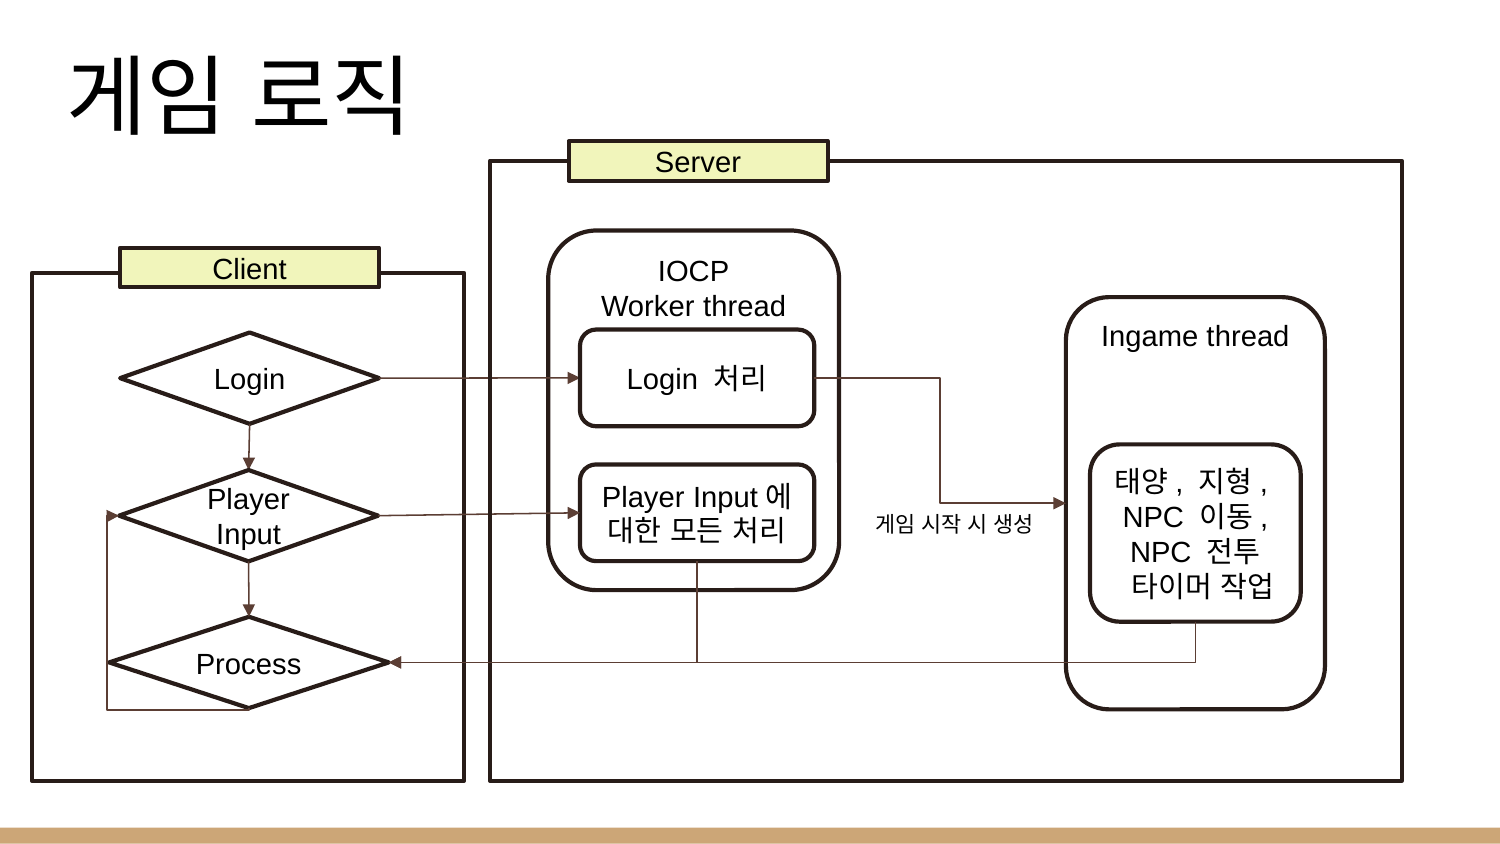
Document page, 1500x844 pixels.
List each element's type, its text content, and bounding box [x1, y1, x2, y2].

text_box Client [118, 246, 381, 289]
text_box Process [174, 626, 390, 710]
text_box [30, 271, 466, 783]
text_box Server [567, 139, 830, 183]
title 게임 로직 [51, 24, 1449, 161]
text_box Login [118, 330, 381, 426]
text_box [816, 377, 1067, 504]
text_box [87, 546, 281, 678]
text_box [488, 159, 1404, 783]
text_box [491, 457, 594, 767]
text_box Player Input [117, 469, 376, 551]
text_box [771, 238, 813, 844]
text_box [377, 512, 486, 516]
